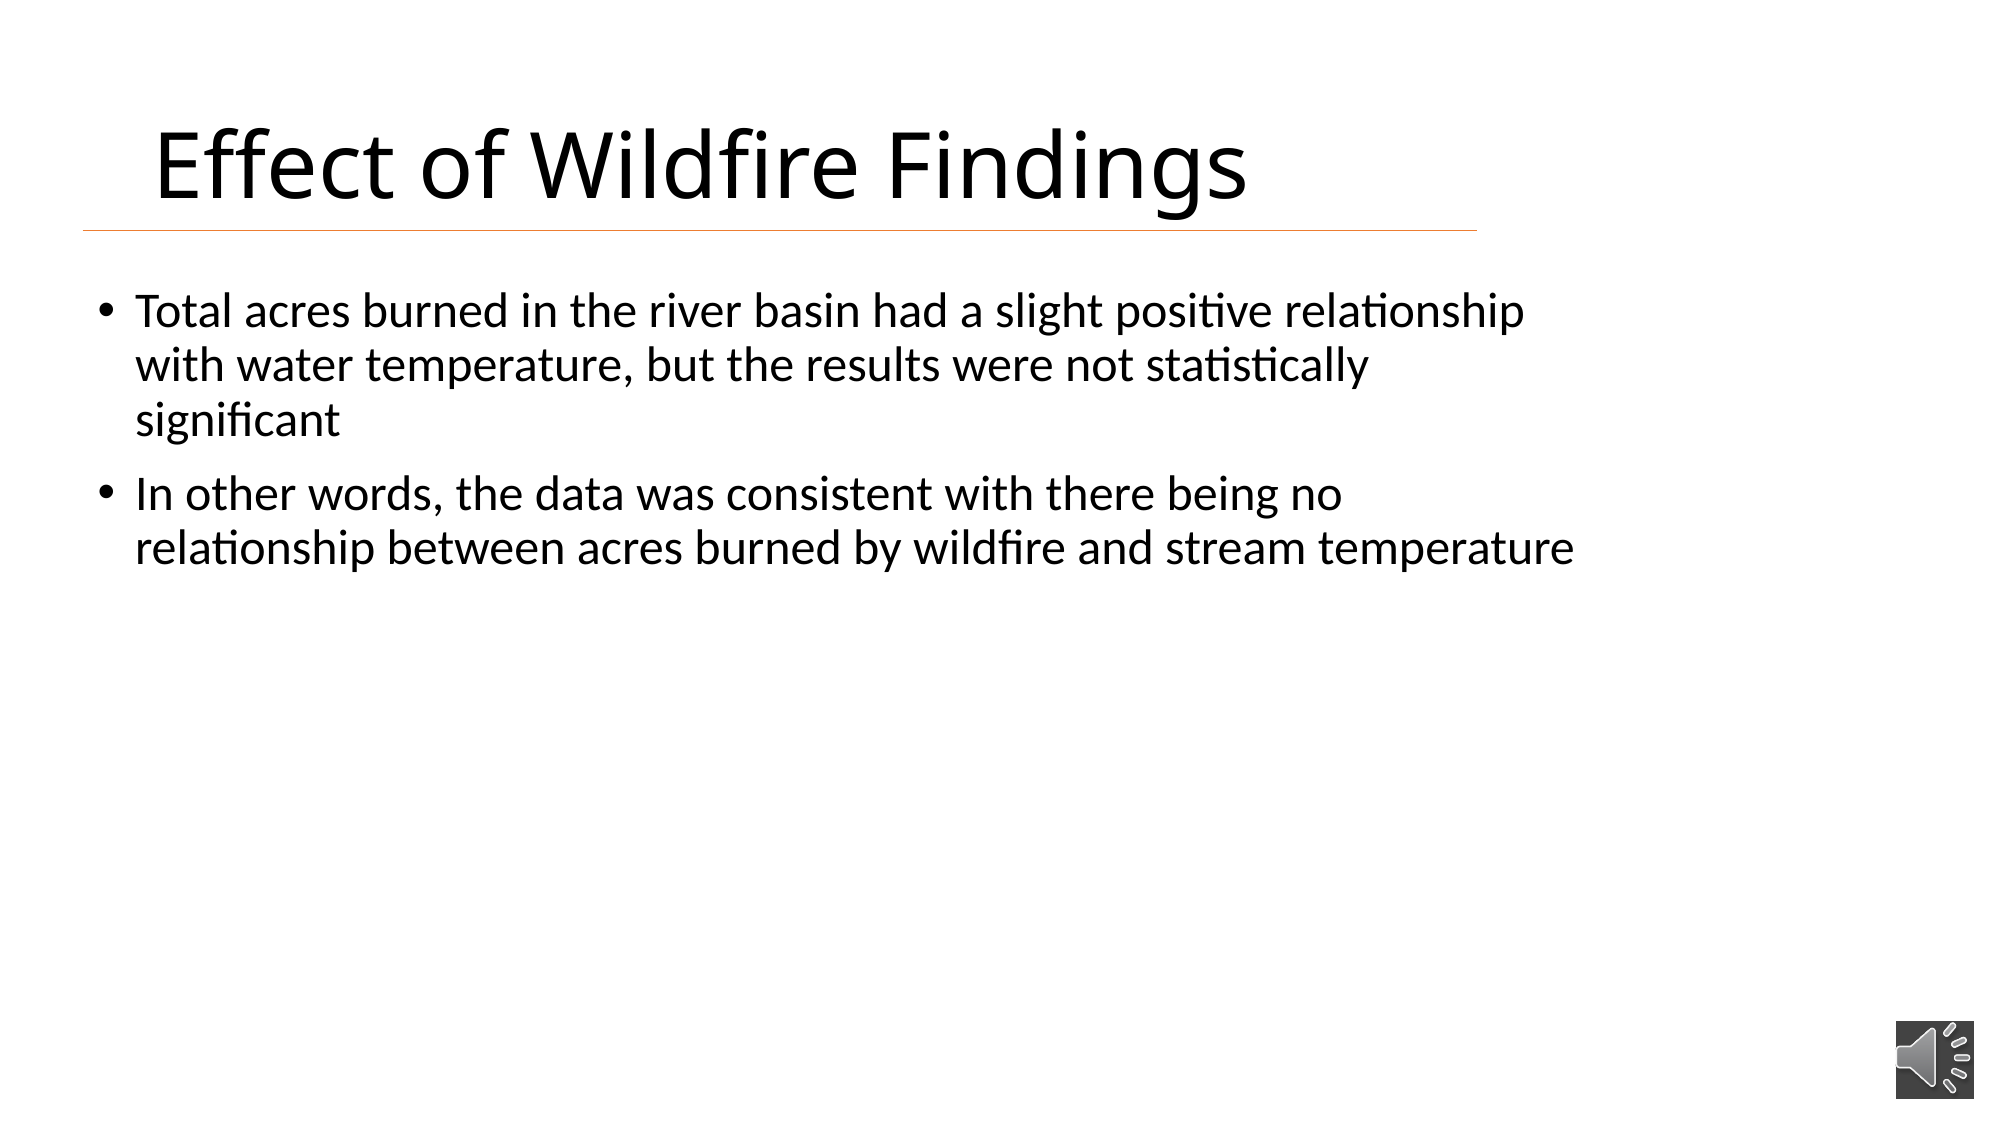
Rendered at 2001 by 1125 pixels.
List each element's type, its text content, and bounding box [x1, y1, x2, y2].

list Total acres burned in the river basin had a slight positive relationship with water temperature, but the results were not statistically significant In other words, the data was consistent with there being no relationship between acres burned by wildfire and stream temperature [82, 277, 1598, 992]
title Effect of Wildfire Findings [137, 59, 1863, 278]
picture [1894, 1019, 1975, 1100]
